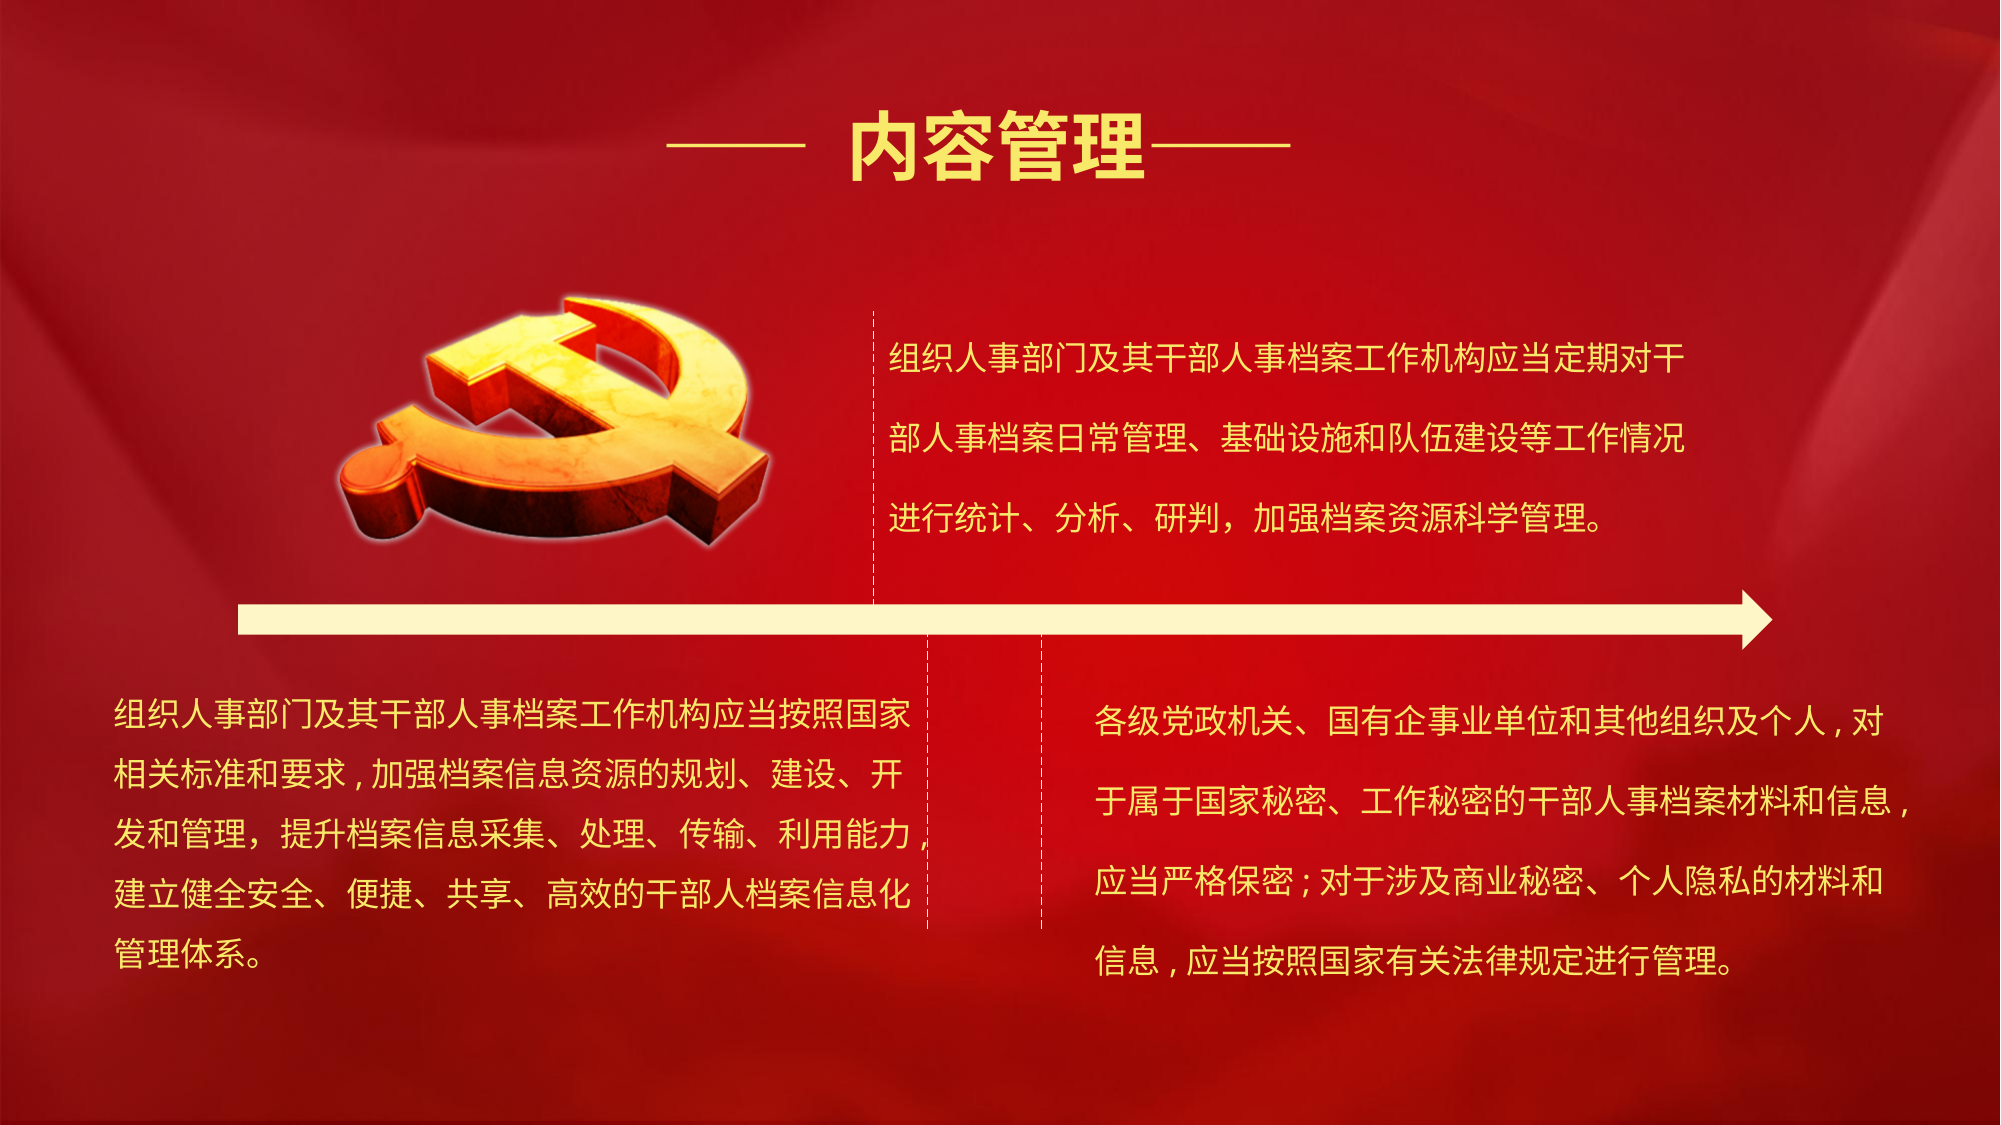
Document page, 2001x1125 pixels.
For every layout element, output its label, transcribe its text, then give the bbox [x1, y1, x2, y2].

text_box 各级党政机关、国有企事业单位和其他组织及个人,对于属于国家秘密、工作秘密的干部人事档案材料和信息,应当严格保密;对于涉及商业秘密、个人隐私的材料和信息,应当按照国家有关法律规定进行管理。 [1079, 653, 1914, 988]
text_box [237, 586, 1775, 653]
text_box —— 内容管理—— [67, 92, 1891, 197]
text_box 组织人事部门及其干部人事档案工作机构应当按照国家相关标准和要求,加强档案信息资源的规划、建设、开发和管理，提升档案信息采集、处理、传输、利用能力,建立健全安全、便捷、共享、高效的干部人档案信息化管理体系。 [99, 665, 928, 981]
text_box 组织人事部门及其干部人事档案工作机构应当定期对干部人事档案日常管理、基础设施和队伍建设等工作情况进行统计、分析、研判，加强档案资源科学管理。 [873, 289, 1726, 545]
picture [0, 0, 2000, 1125]
